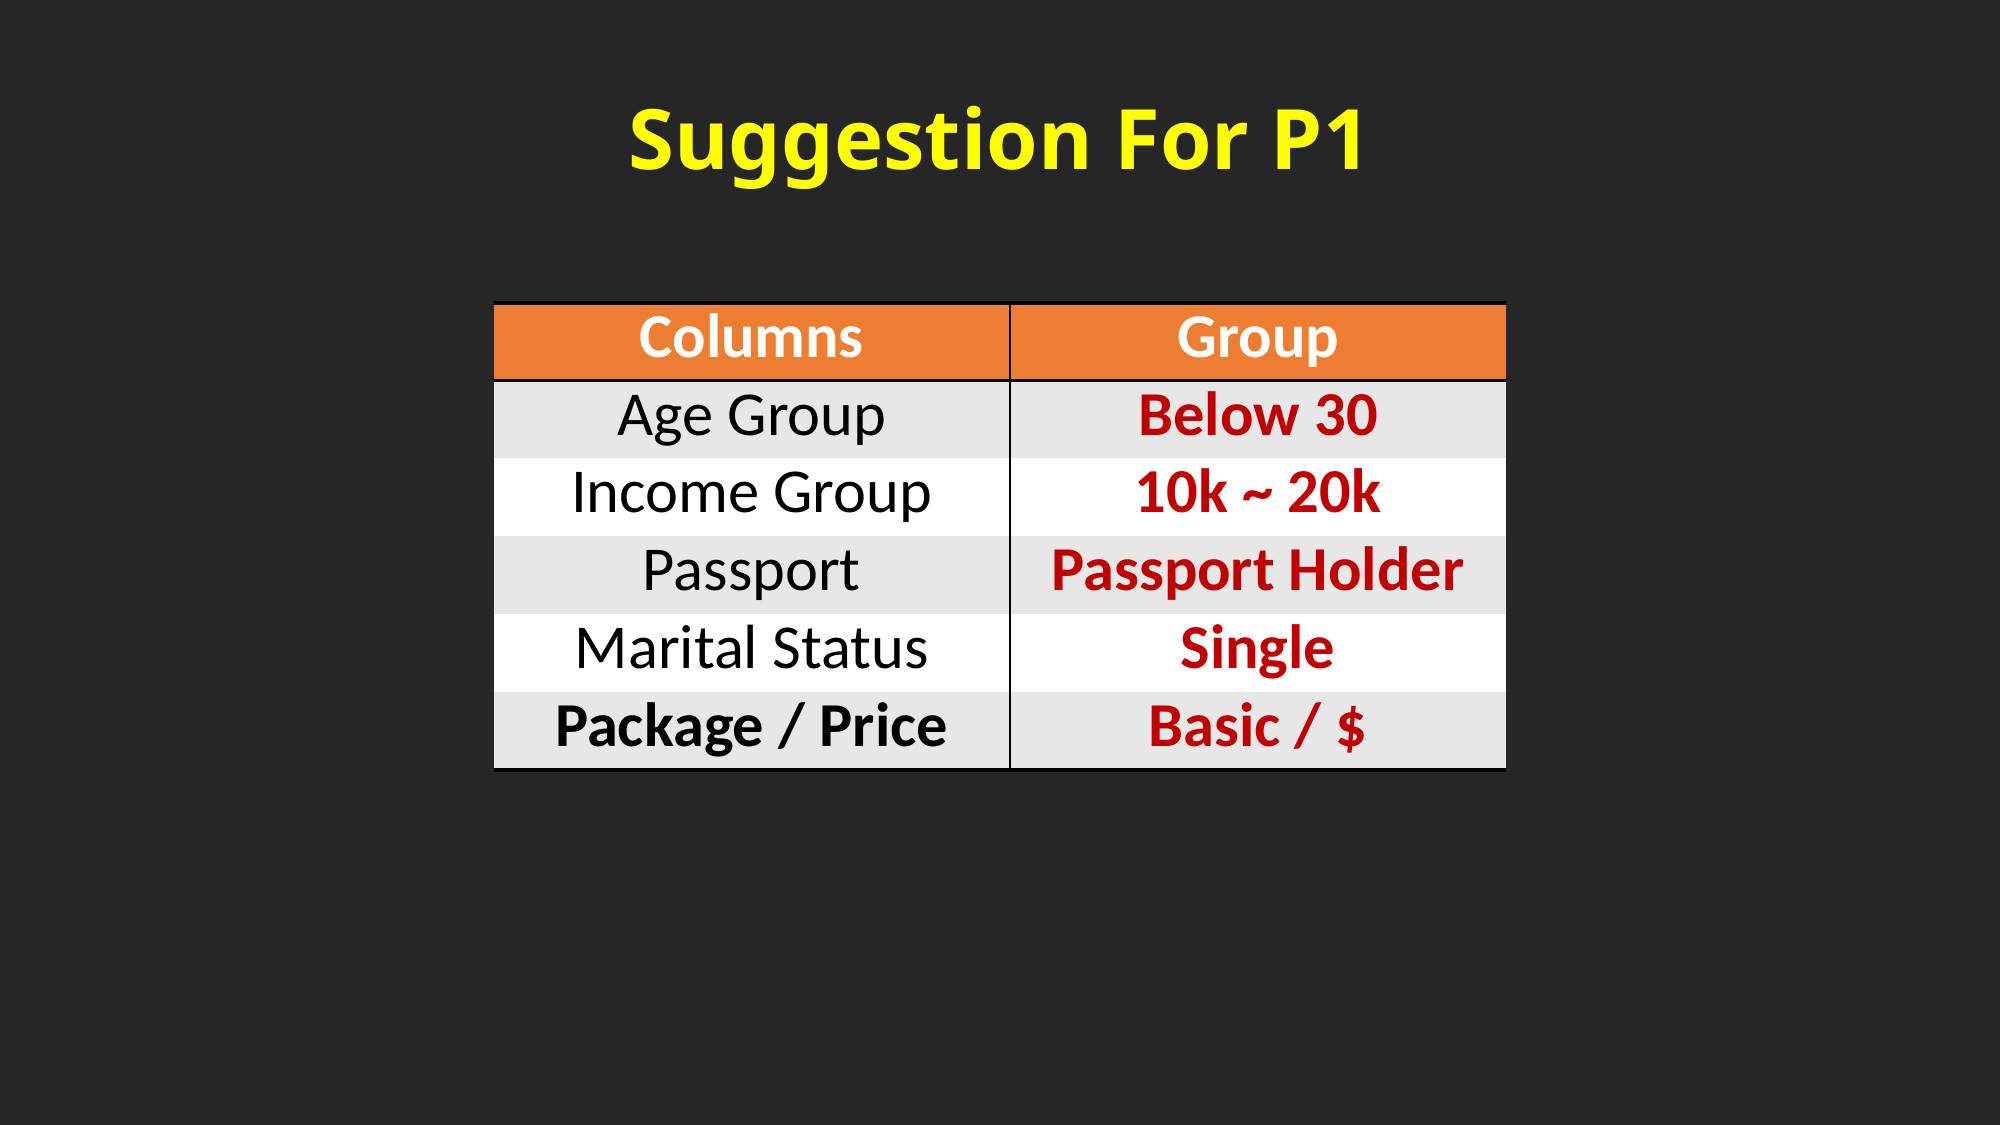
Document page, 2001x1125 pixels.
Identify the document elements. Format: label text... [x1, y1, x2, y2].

table_cell Basic / $ [1011, 692, 1506, 768]
table_cell Income Group [494, 458, 1009, 536]
table_header Group [1011, 305, 1506, 379]
table_cell 10k ~ 20k [1011, 458, 1506, 536]
table_cell Package / Price [494, 692, 1009, 768]
table_cell Marital Status [494, 614, 1009, 692]
table_header Columns [494, 305, 1009, 379]
table_cell Age Group [494, 382, 1009, 458]
table_cell Passport [494, 536, 1009, 614]
table_cell Below 30 [1011, 382, 1506, 458]
table_cell Passport Holder [1011, 536, 1506, 614]
text_box Suggestion For P1 [532, 90, 1468, 201]
table_cell Single [1011, 614, 1506, 692]
